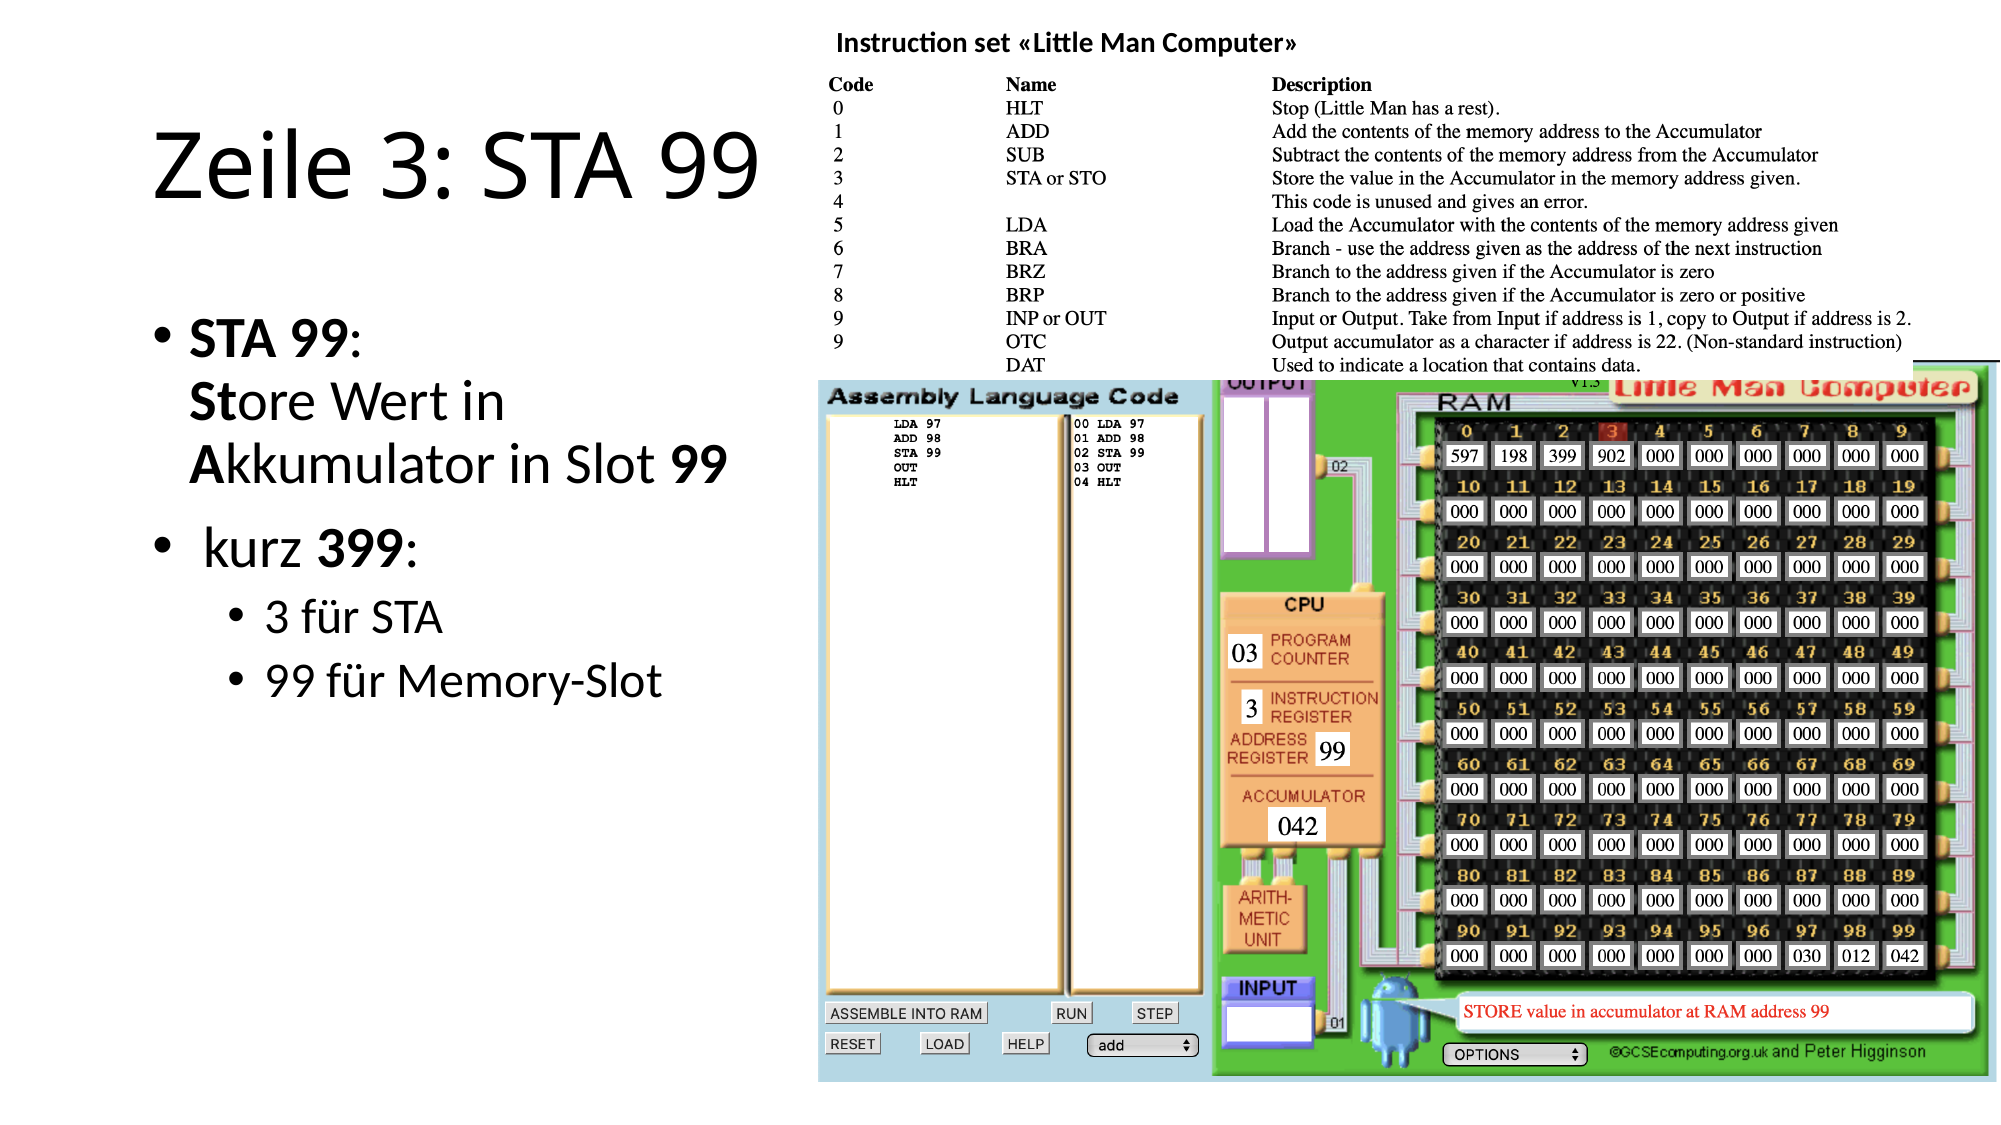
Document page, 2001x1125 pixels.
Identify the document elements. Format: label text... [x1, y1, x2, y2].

text_box Instruction set «Little Man Computer» [821, 15, 1315, 66]
title Zeile 3: STA 99 [137, 59, 1863, 278]
picture [818, 67, 2000, 1082]
list STA 99: Store Wert in Akkumulator in Slot 99 kurz 399: 3 für STA 99 für Memory-Slot [137, 299, 818, 1014]
